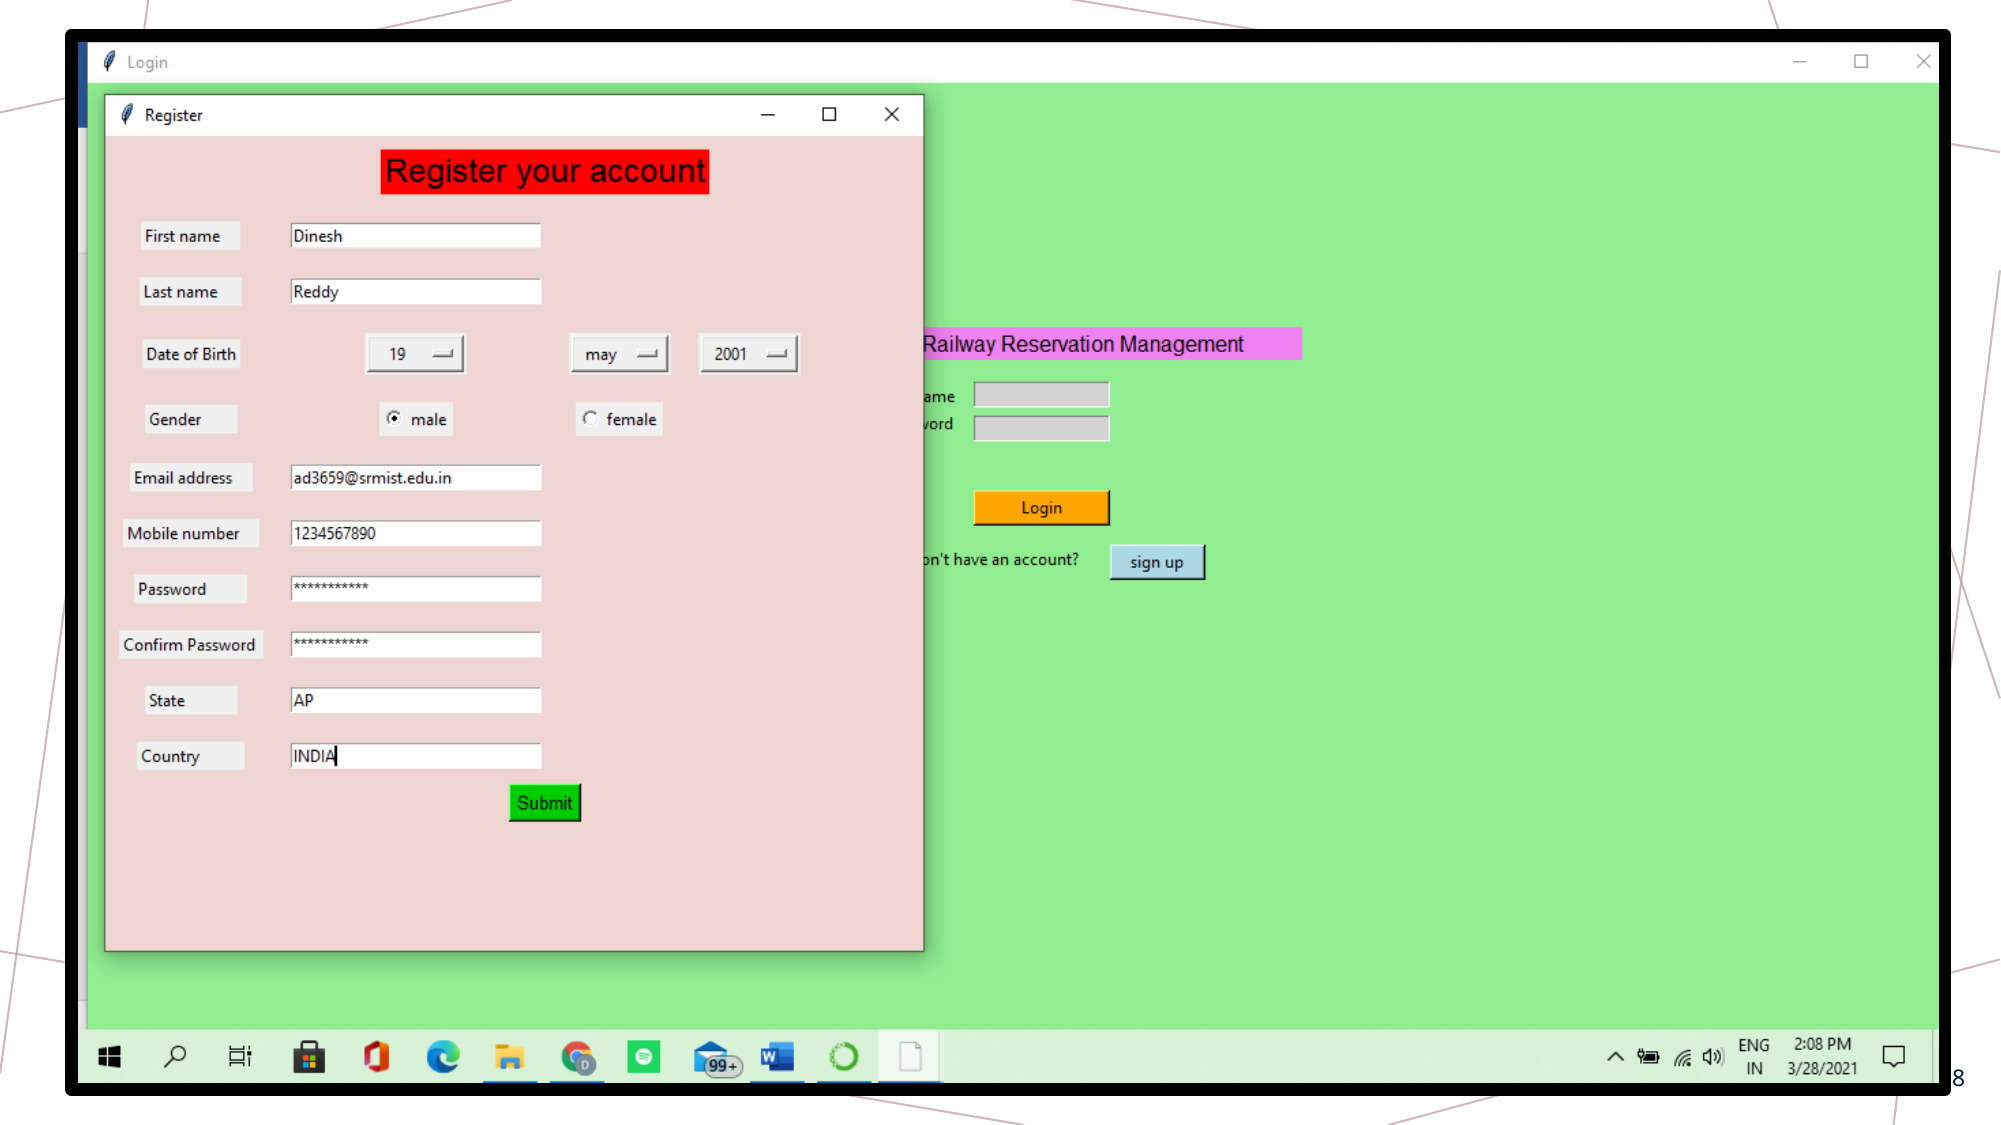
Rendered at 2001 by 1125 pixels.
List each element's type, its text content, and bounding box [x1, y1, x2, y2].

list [77, 41, 1939, 1084]
slide_number 38 [1903, 1049, 1981, 1110]
